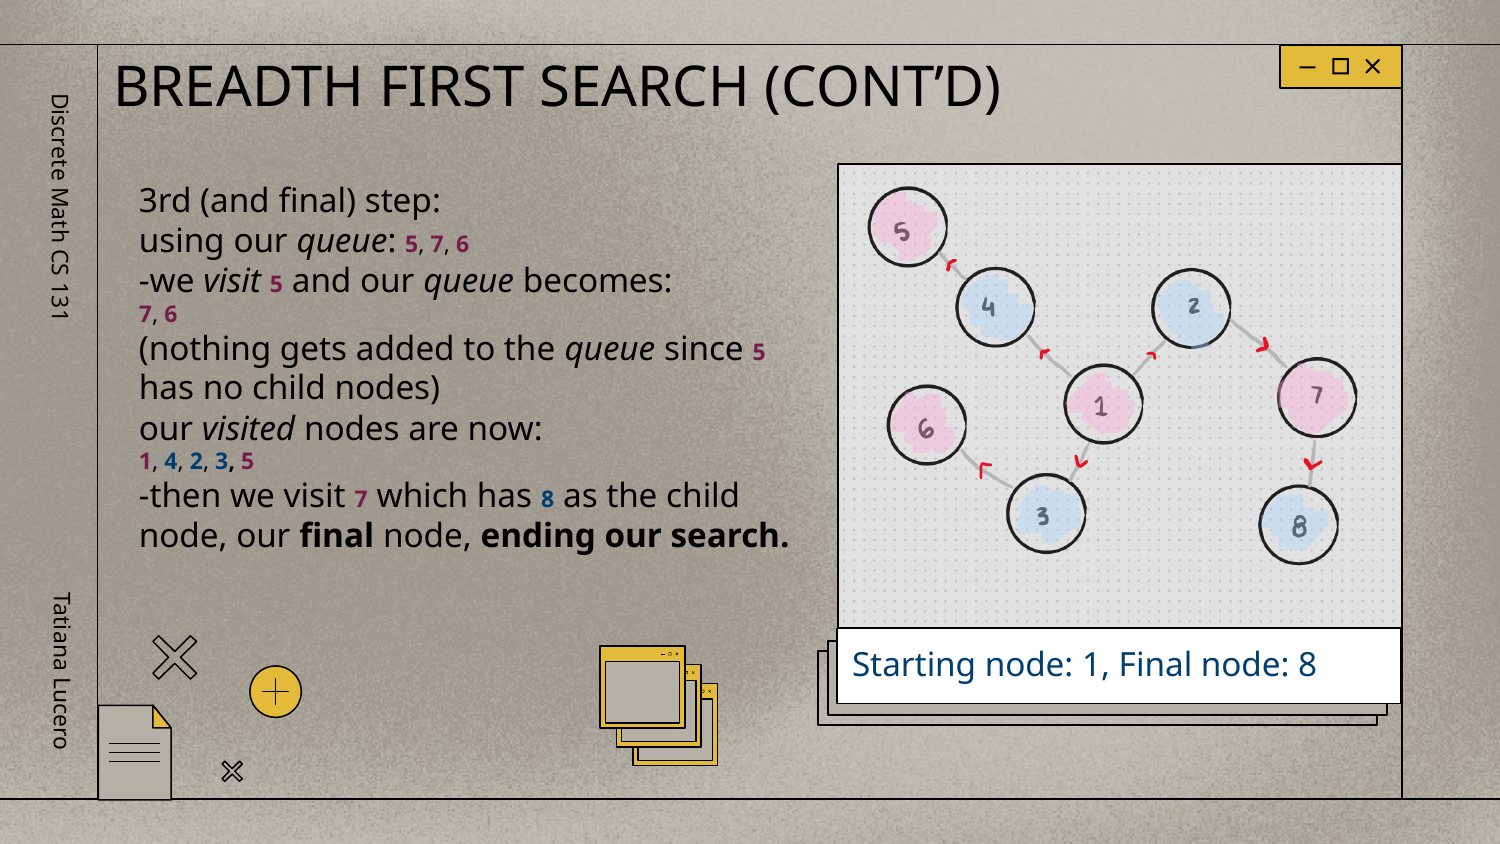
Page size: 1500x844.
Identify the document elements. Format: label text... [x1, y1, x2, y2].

subtitle Tatiana Lucero [46, 455, 80, 766]
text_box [249, 665, 302, 718]
picture [0, 45, 97, 798]
subtitle Discrete Math CS 131 [46, 78, 80, 427]
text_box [599, 645, 718, 766]
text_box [817, 640, 1388, 726]
picture [1403, 45, 1500, 798]
text_box Starting node: 1, Final node: 8 [836, 635, 1401, 704]
subtitle 3rd (and final) step: using our queue: 5, 7, 6 -we visit 5 and our queue becomes: 7, 6 (nothing gets added to the queue since 5 has no child nodes) our visited nodes are now: 1, 4, 2, 3, 5 -then we visit 7 which has 8 as the child node, our final node, ending our search. [123, 164, 819, 628]
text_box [98, 635, 243, 801]
picture [838, 164, 1402, 628]
text_box BREADTH FIRST SEARCH (CONT’D) [98, 34, 1402, 133]
picture [0, 0, 1500, 44]
picture [0, 800, 1500, 844]
picture [98, 133, 1401, 798]
